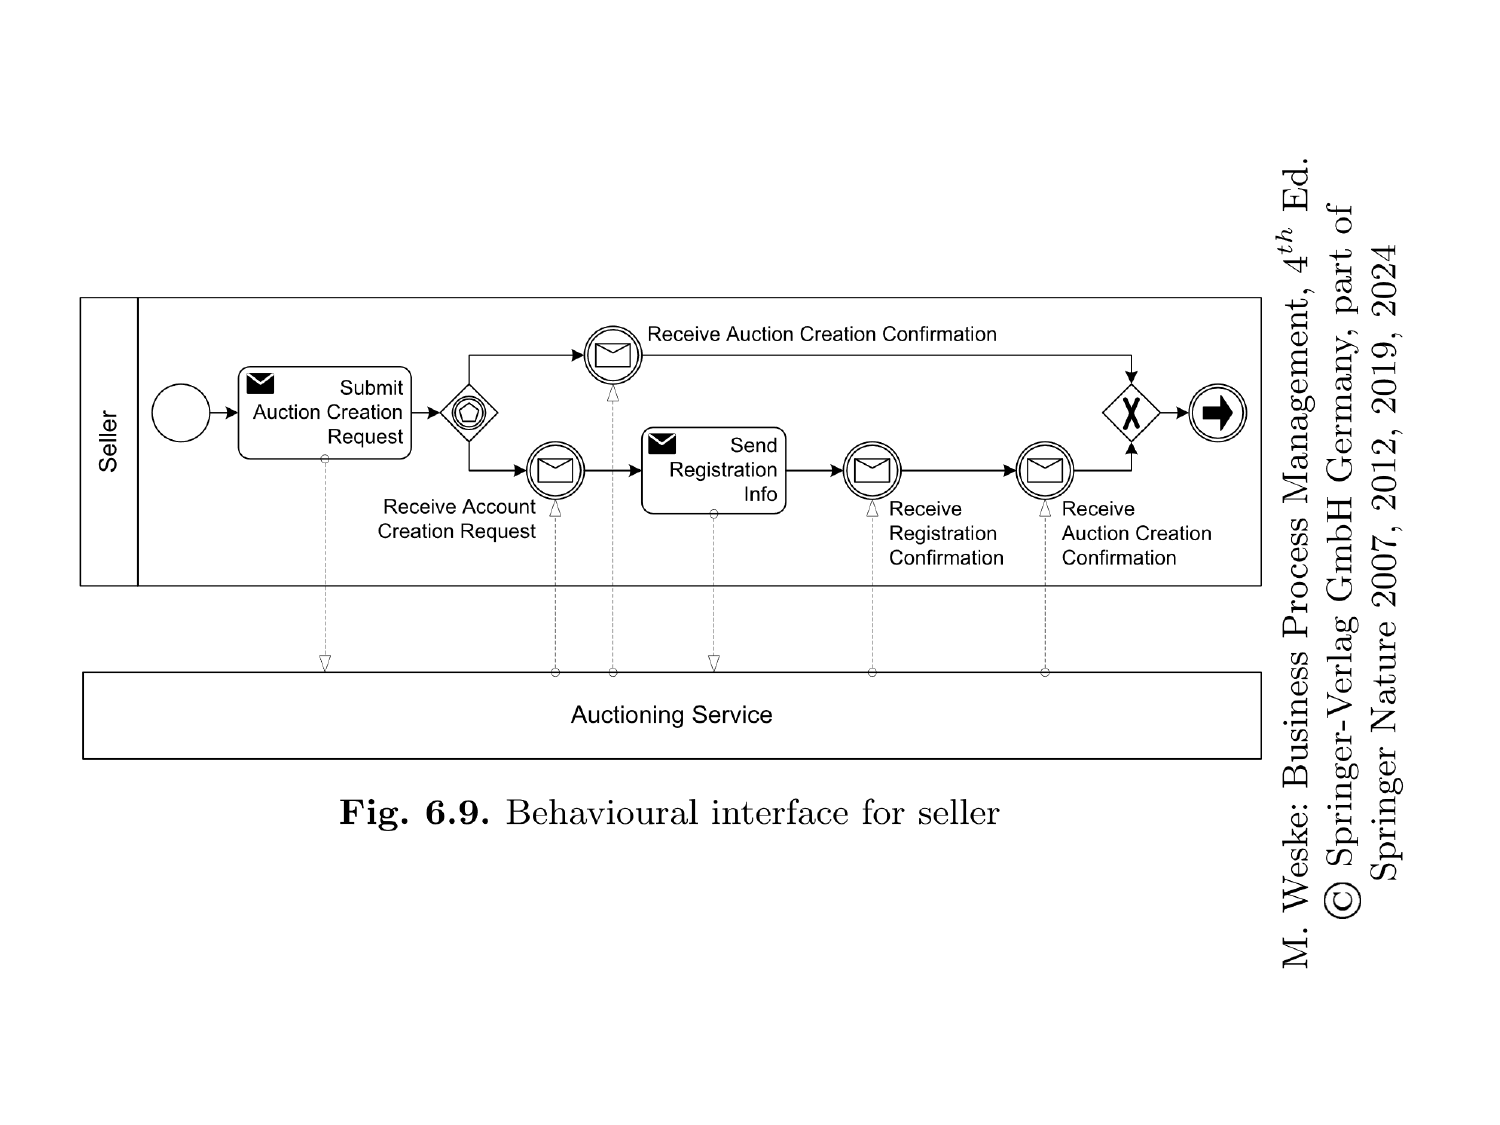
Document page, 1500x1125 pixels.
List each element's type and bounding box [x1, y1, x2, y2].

picture [74, 104, 1425, 1021]
